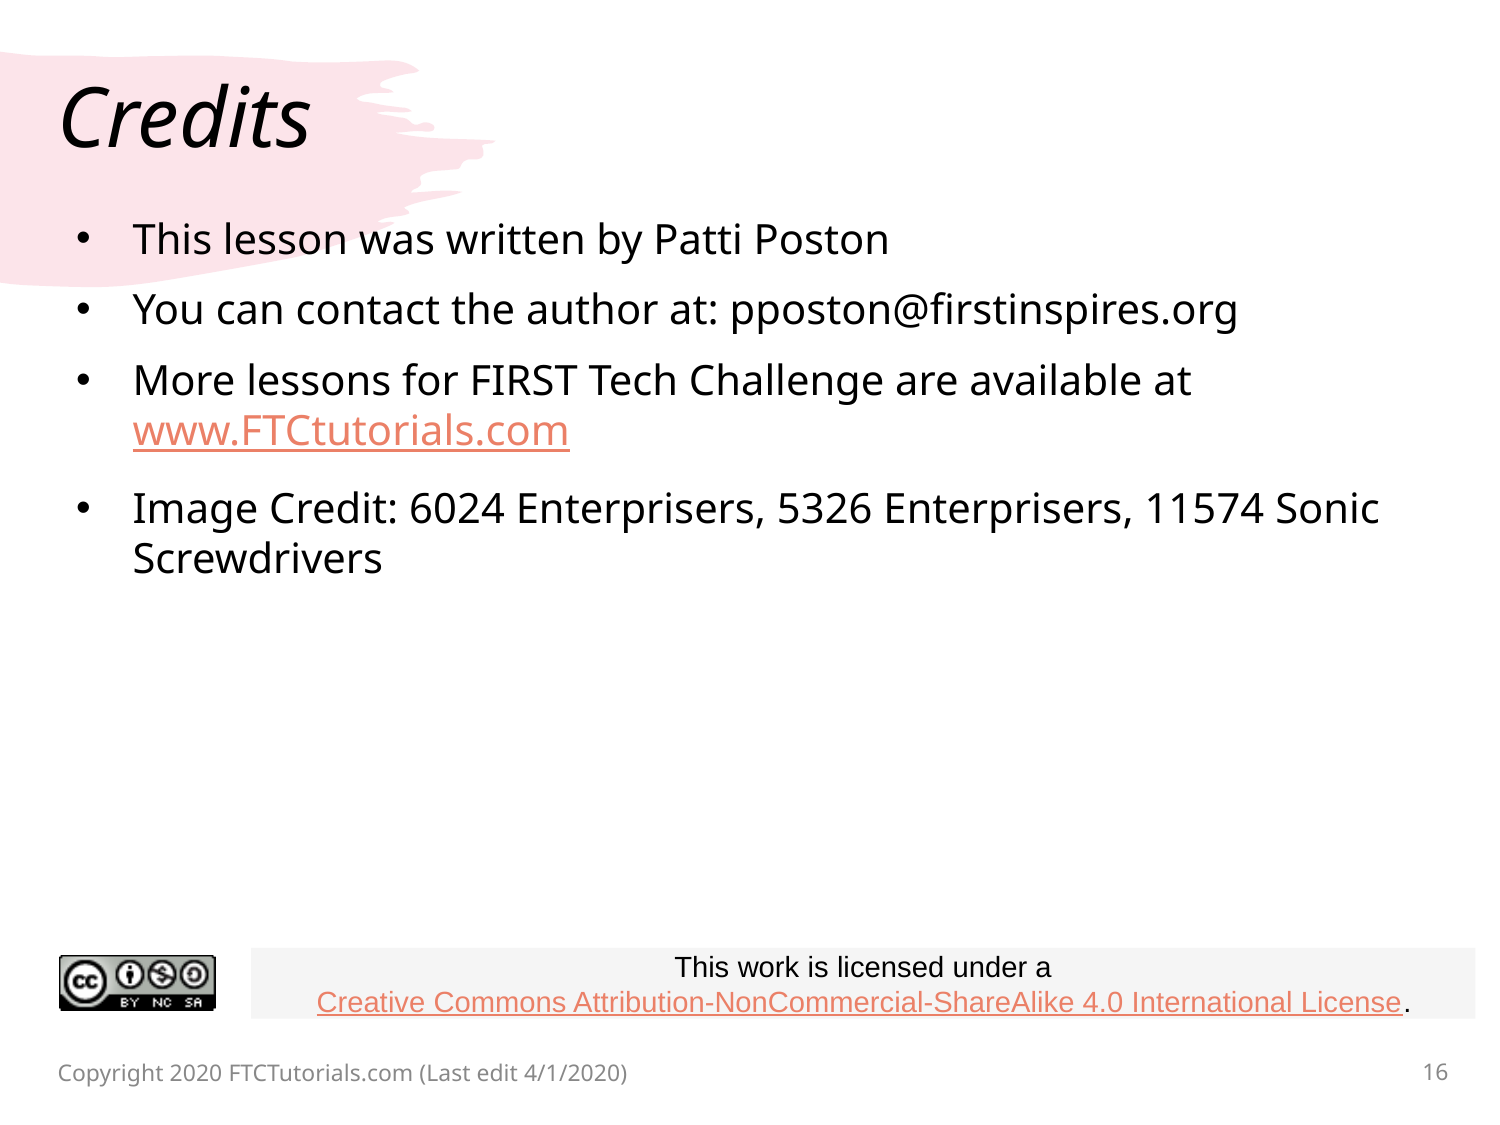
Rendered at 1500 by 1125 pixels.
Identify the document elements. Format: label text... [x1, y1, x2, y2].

slide_number 16 [1378, 1042, 1464, 1103]
picture [59, 955, 216, 1011]
title Credits [42, 59, 1464, 182]
list This lesson was written by Patti Poston You can contact the author at: pposton@firstinspires.org More lessons for FIRST Tech Challenge are available at www.FTCtutorials.com Image Credit: 6024 Enterprisers, 5326 Enterprisers, 11574 Sonic Screwdrivers [42, 204, 1464, 1030]
footer Copyright 2020 FTCTutorials.com (Last edit 4/1/2020) [42, 1042, 718, 1103]
text_box This work is licensed under a Creative Commons Attribution-NonCommercial-ShareAlike 4.0 International License. [249, 946, 1478, 1021]
